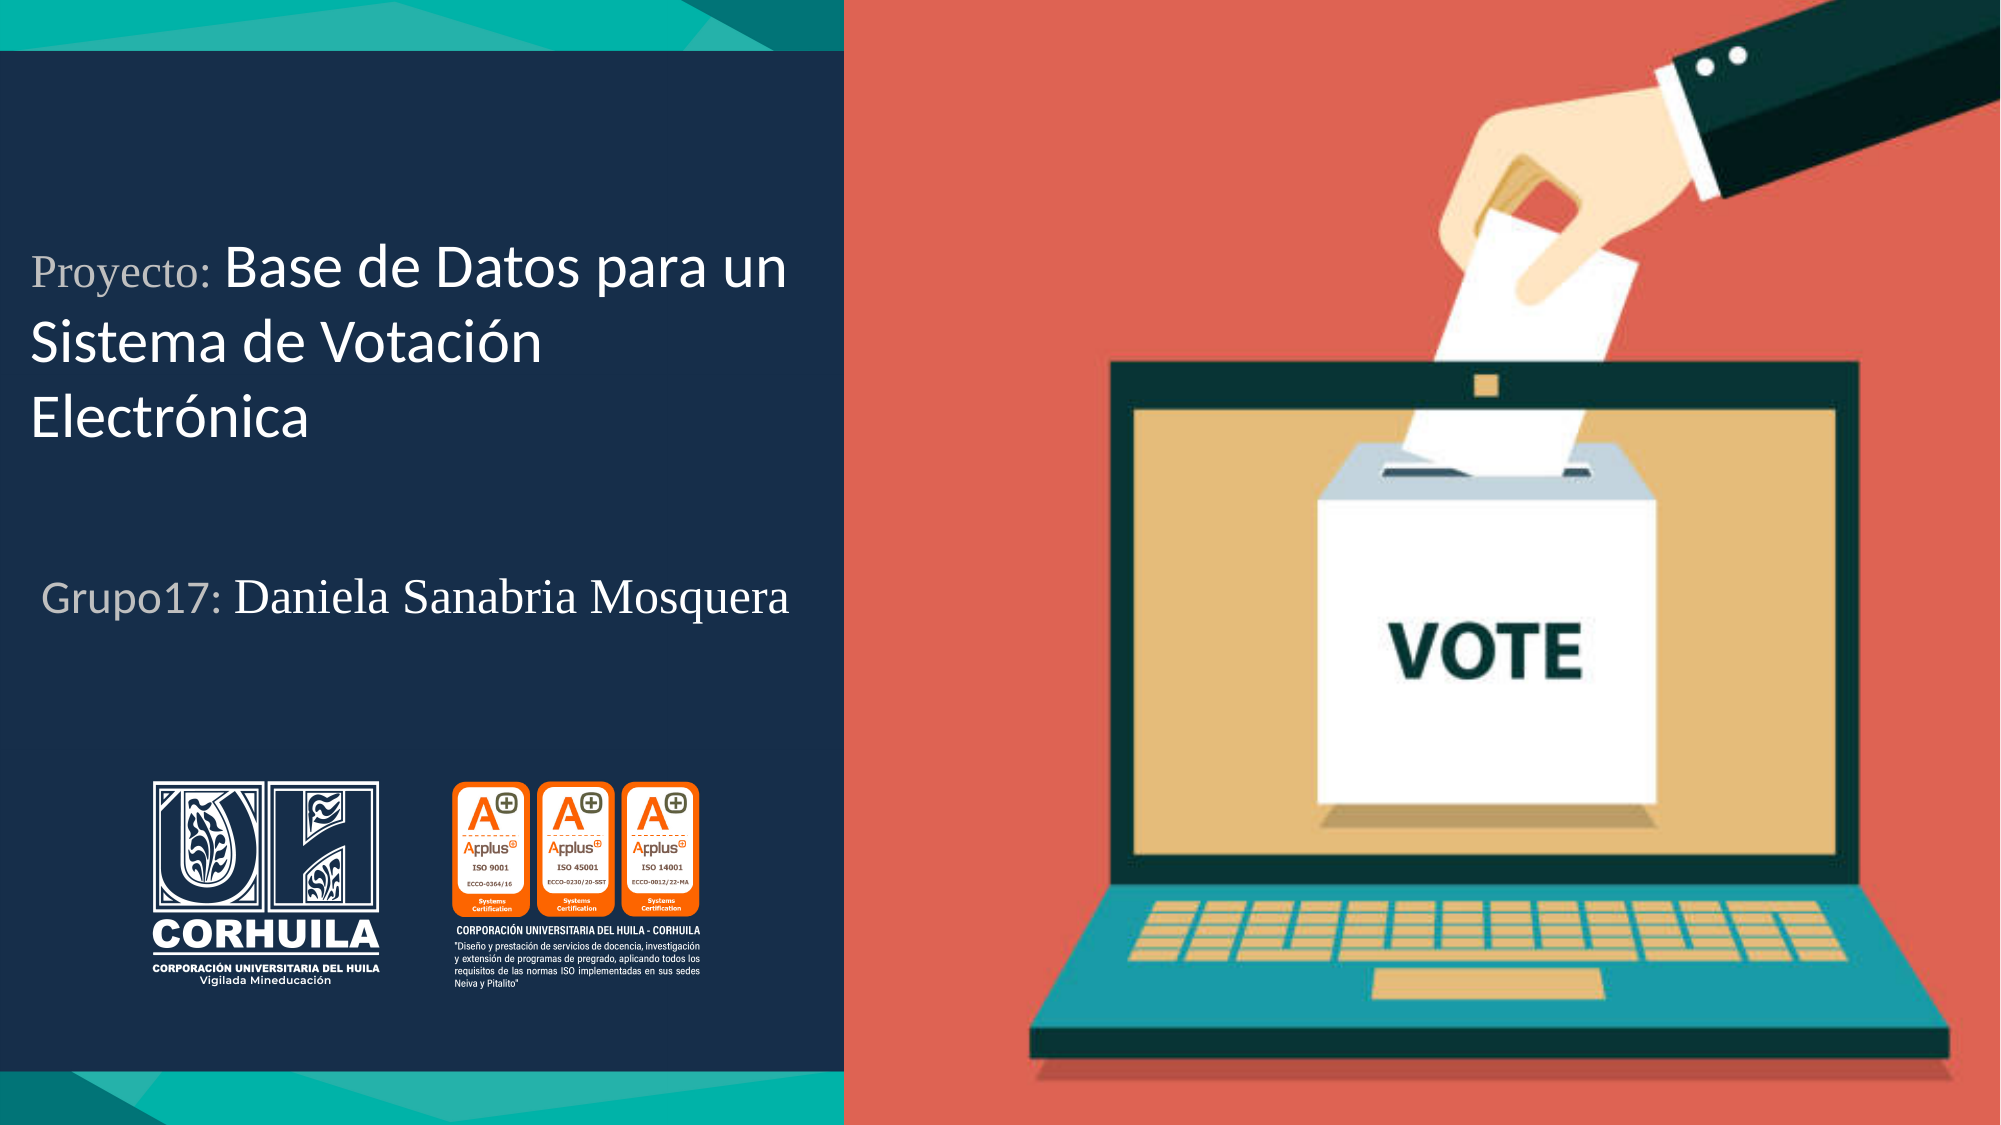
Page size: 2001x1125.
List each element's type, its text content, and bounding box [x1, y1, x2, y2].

picture [0, 0, 2001, 1125]
text_box Proyecto: Base de Datos para un Sistema de Votación Electrónica Grupo17: Daniela Sanabria Mosquera [16, 217, 837, 687]
